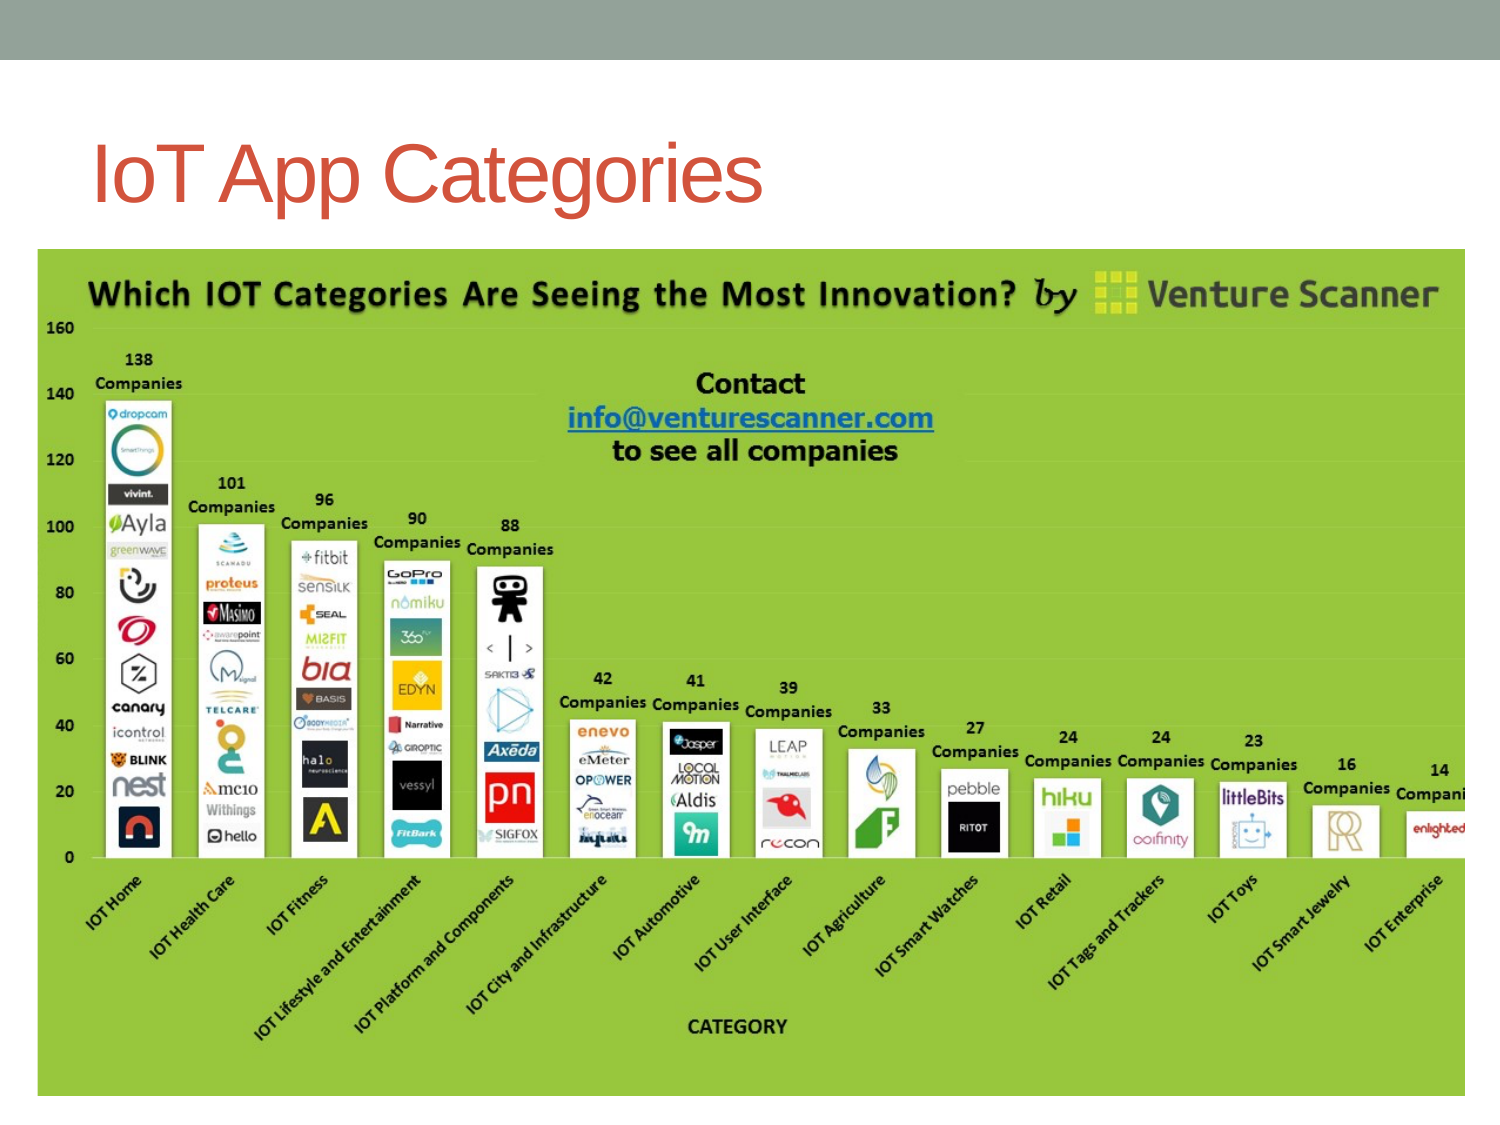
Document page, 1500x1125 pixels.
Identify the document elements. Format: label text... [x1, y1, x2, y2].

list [37, 249, 1466, 1097]
title IoT App Categories [75, 87, 1425, 247]
